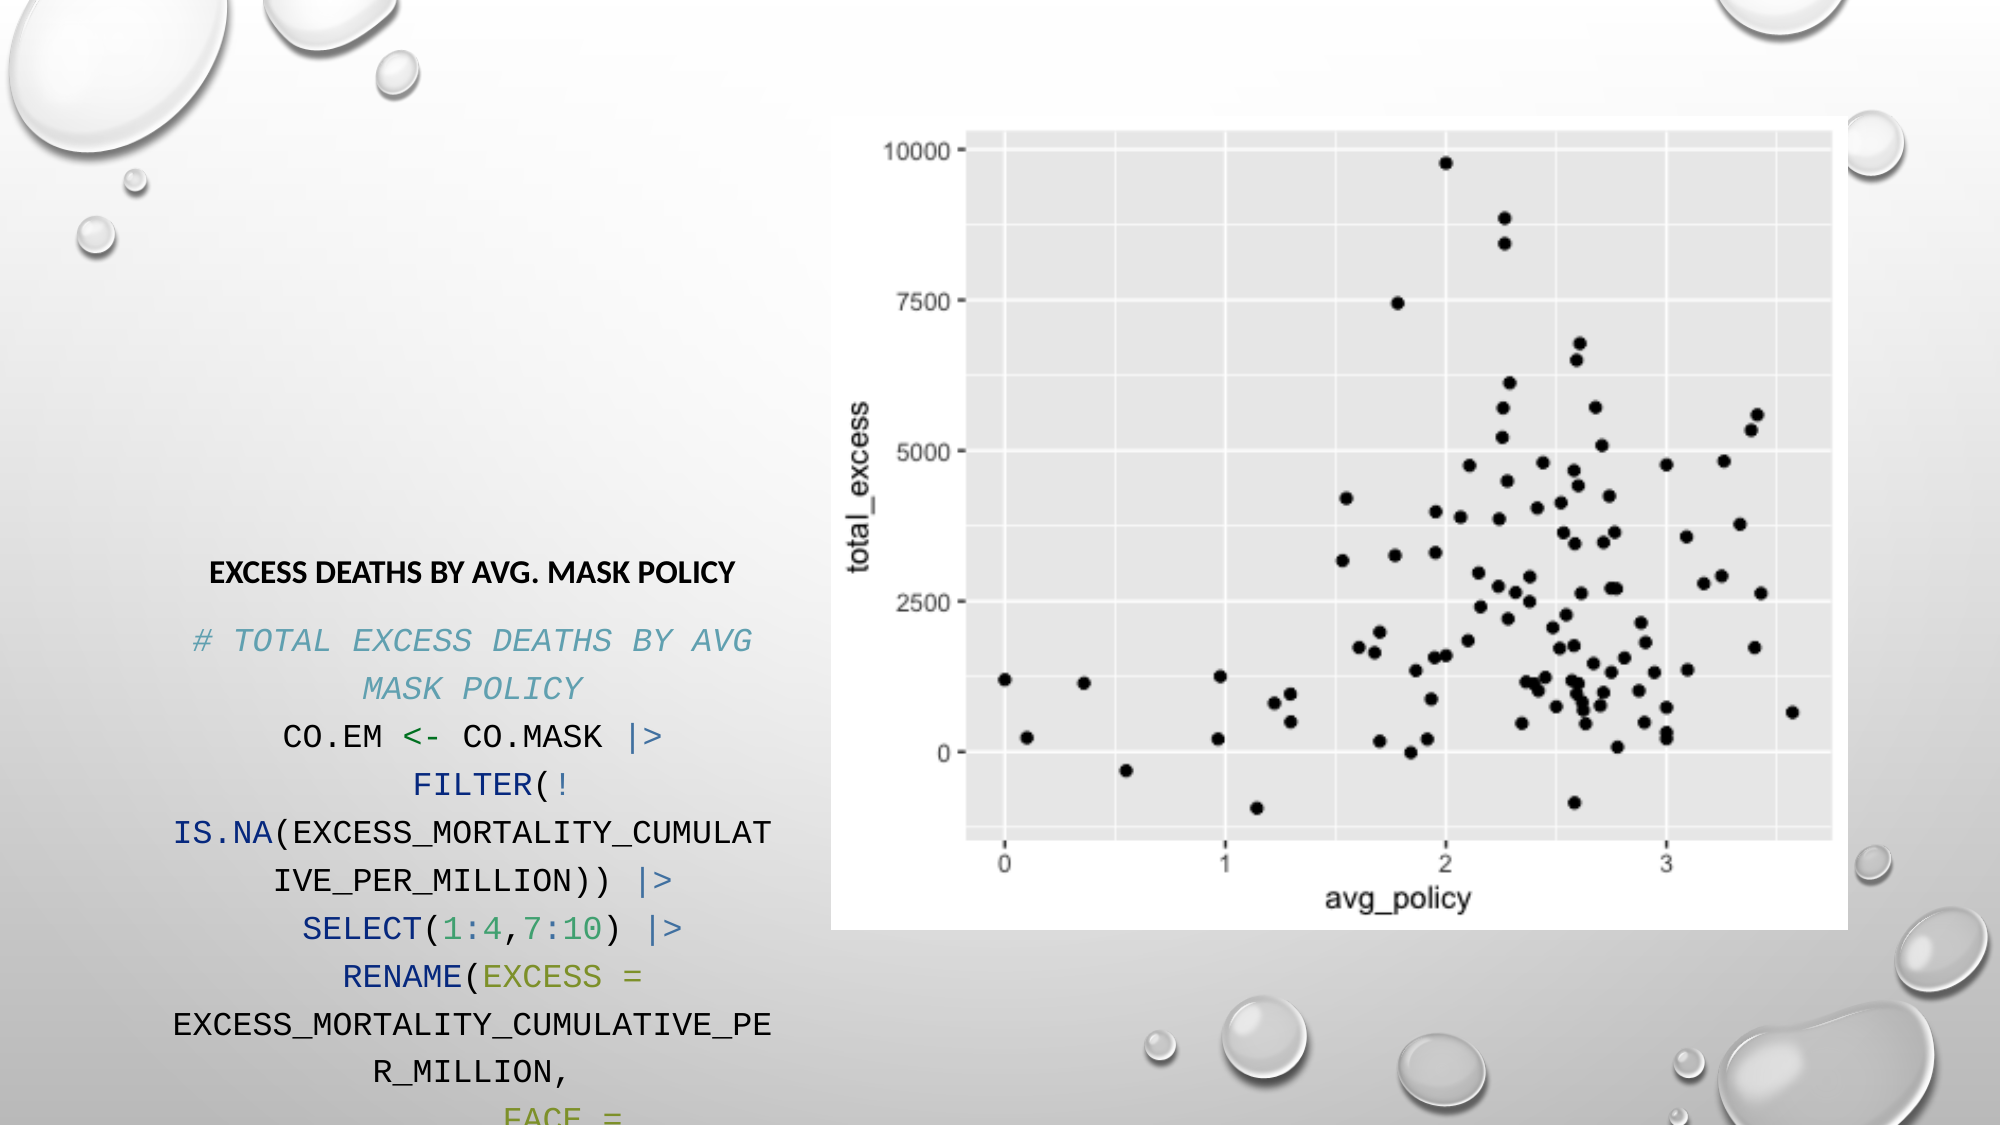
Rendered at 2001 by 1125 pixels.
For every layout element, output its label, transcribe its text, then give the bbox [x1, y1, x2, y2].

list Excess Deaths by Avg. Mask Policy # total excess deaths by avg mask policy co.em <- co.mask |> filter(!is.na(excess_mortality_cumulative_per_million)) |> select(1:4,7:10) |> rename(excess = excess_mortality_cumulative_per_million, face = facial_coverings) co.em |> na.omit() |> group_by(location) |> summarize(total_excess = max(excess), avg_policy = mean(face)) |> ggplot(aes(x=avg_policy, y=total_excess)) + geom_point() [149, 431, 796, 950]
picture [0, 0, 2000, 1125]
